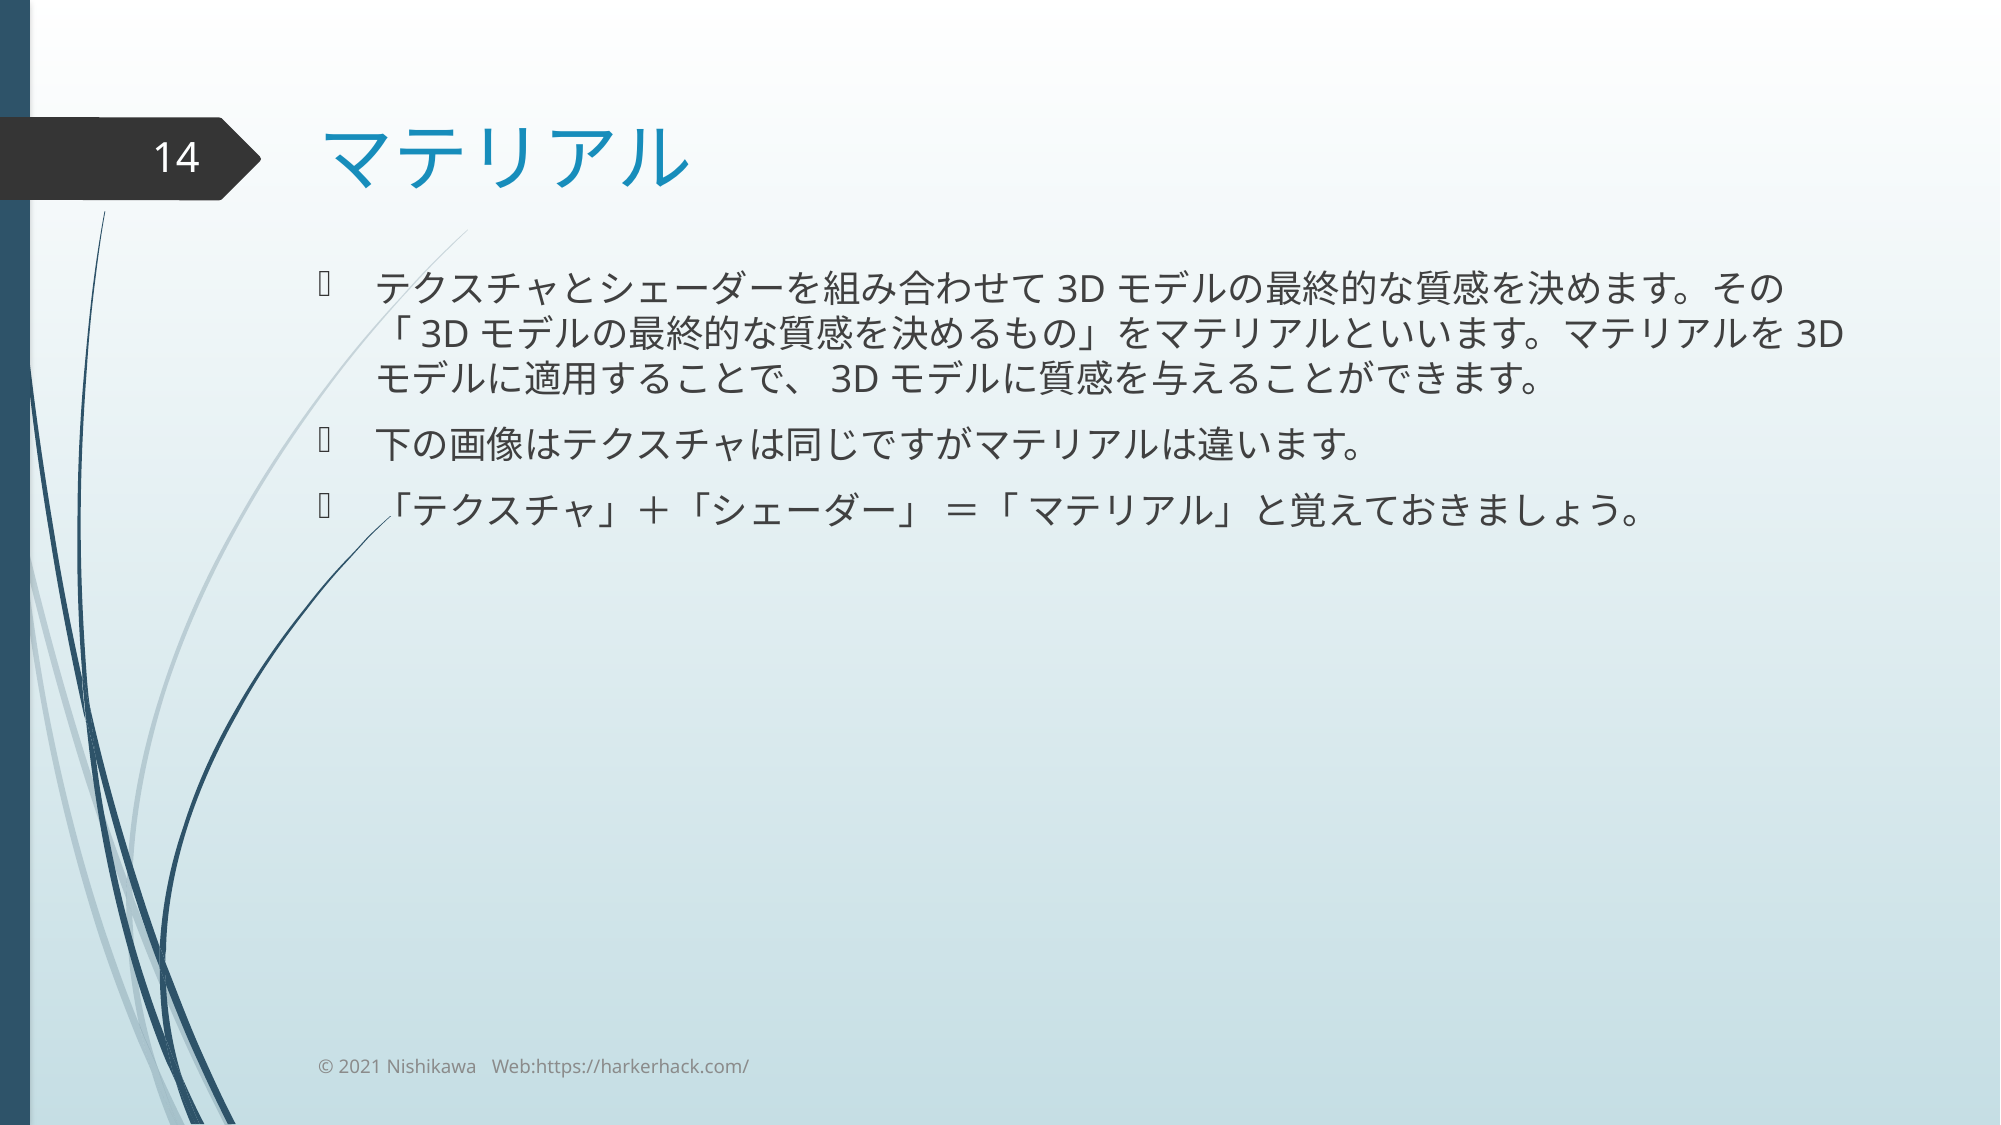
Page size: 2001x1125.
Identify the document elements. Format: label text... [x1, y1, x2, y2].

footer © 2021 Nishikawa Web:https://harkerhack.com/ [303, 1036, 1675, 1096]
title マテリアル [303, 102, 1888, 212]
list テクスチャとシェーダーを組み合わせて3Dモデルの最終的な質感を決めます。その「3Dモデルの最終的な質感を決めるもの」をマテリアルといいます。マテリアルを3Dモデルに適用することで、3Dモデルに質感を与えることができます。 下の画像はテクスチャは同じですがマテリアルは違います。 「テクスチャ」＋「シェーダー」 ＝「 マテリアル」と覚えておきましょう。 [303, 257, 1888, 970]
slide_number 14 [87, 129, 216, 190]
